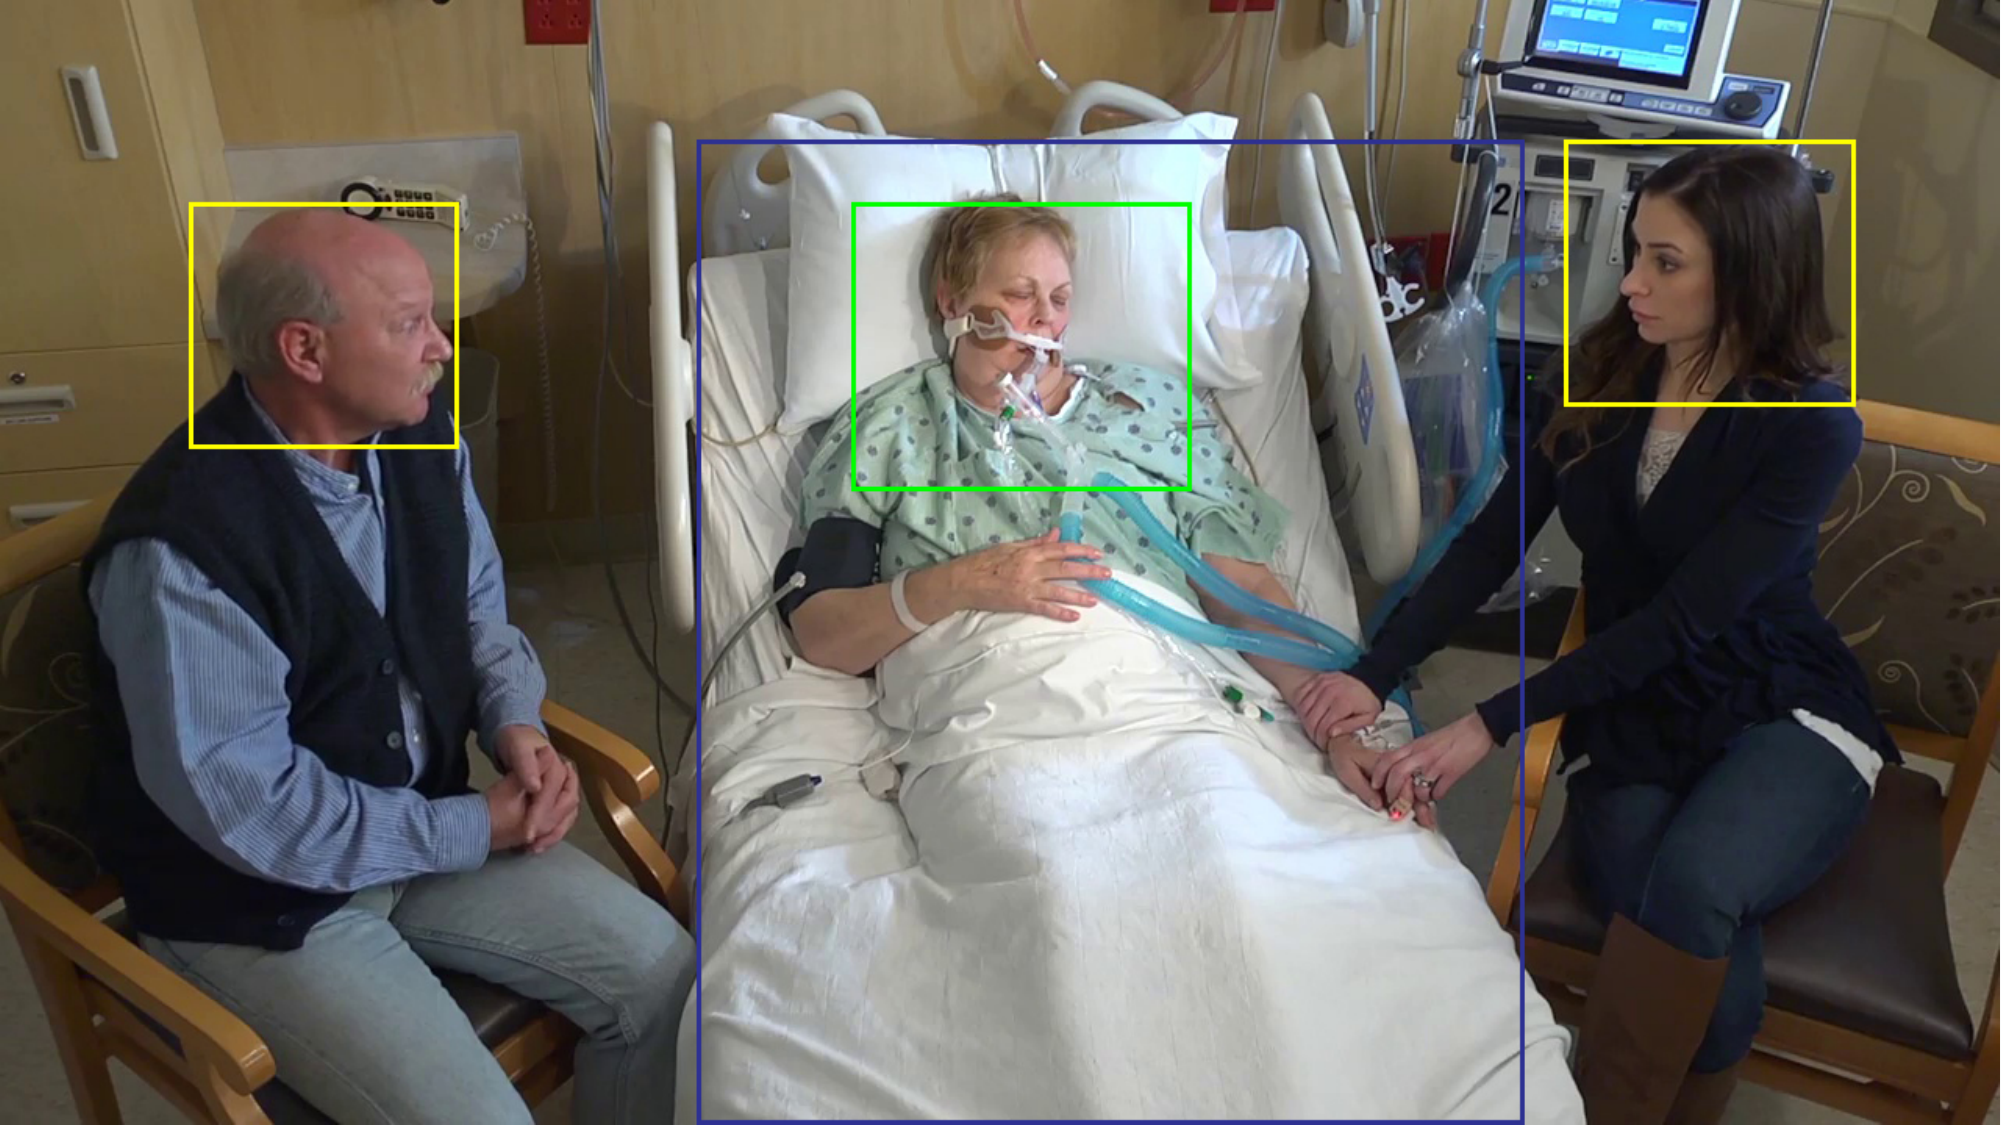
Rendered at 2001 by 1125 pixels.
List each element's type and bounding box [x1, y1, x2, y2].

list [0, 0, 2000, 1125]
